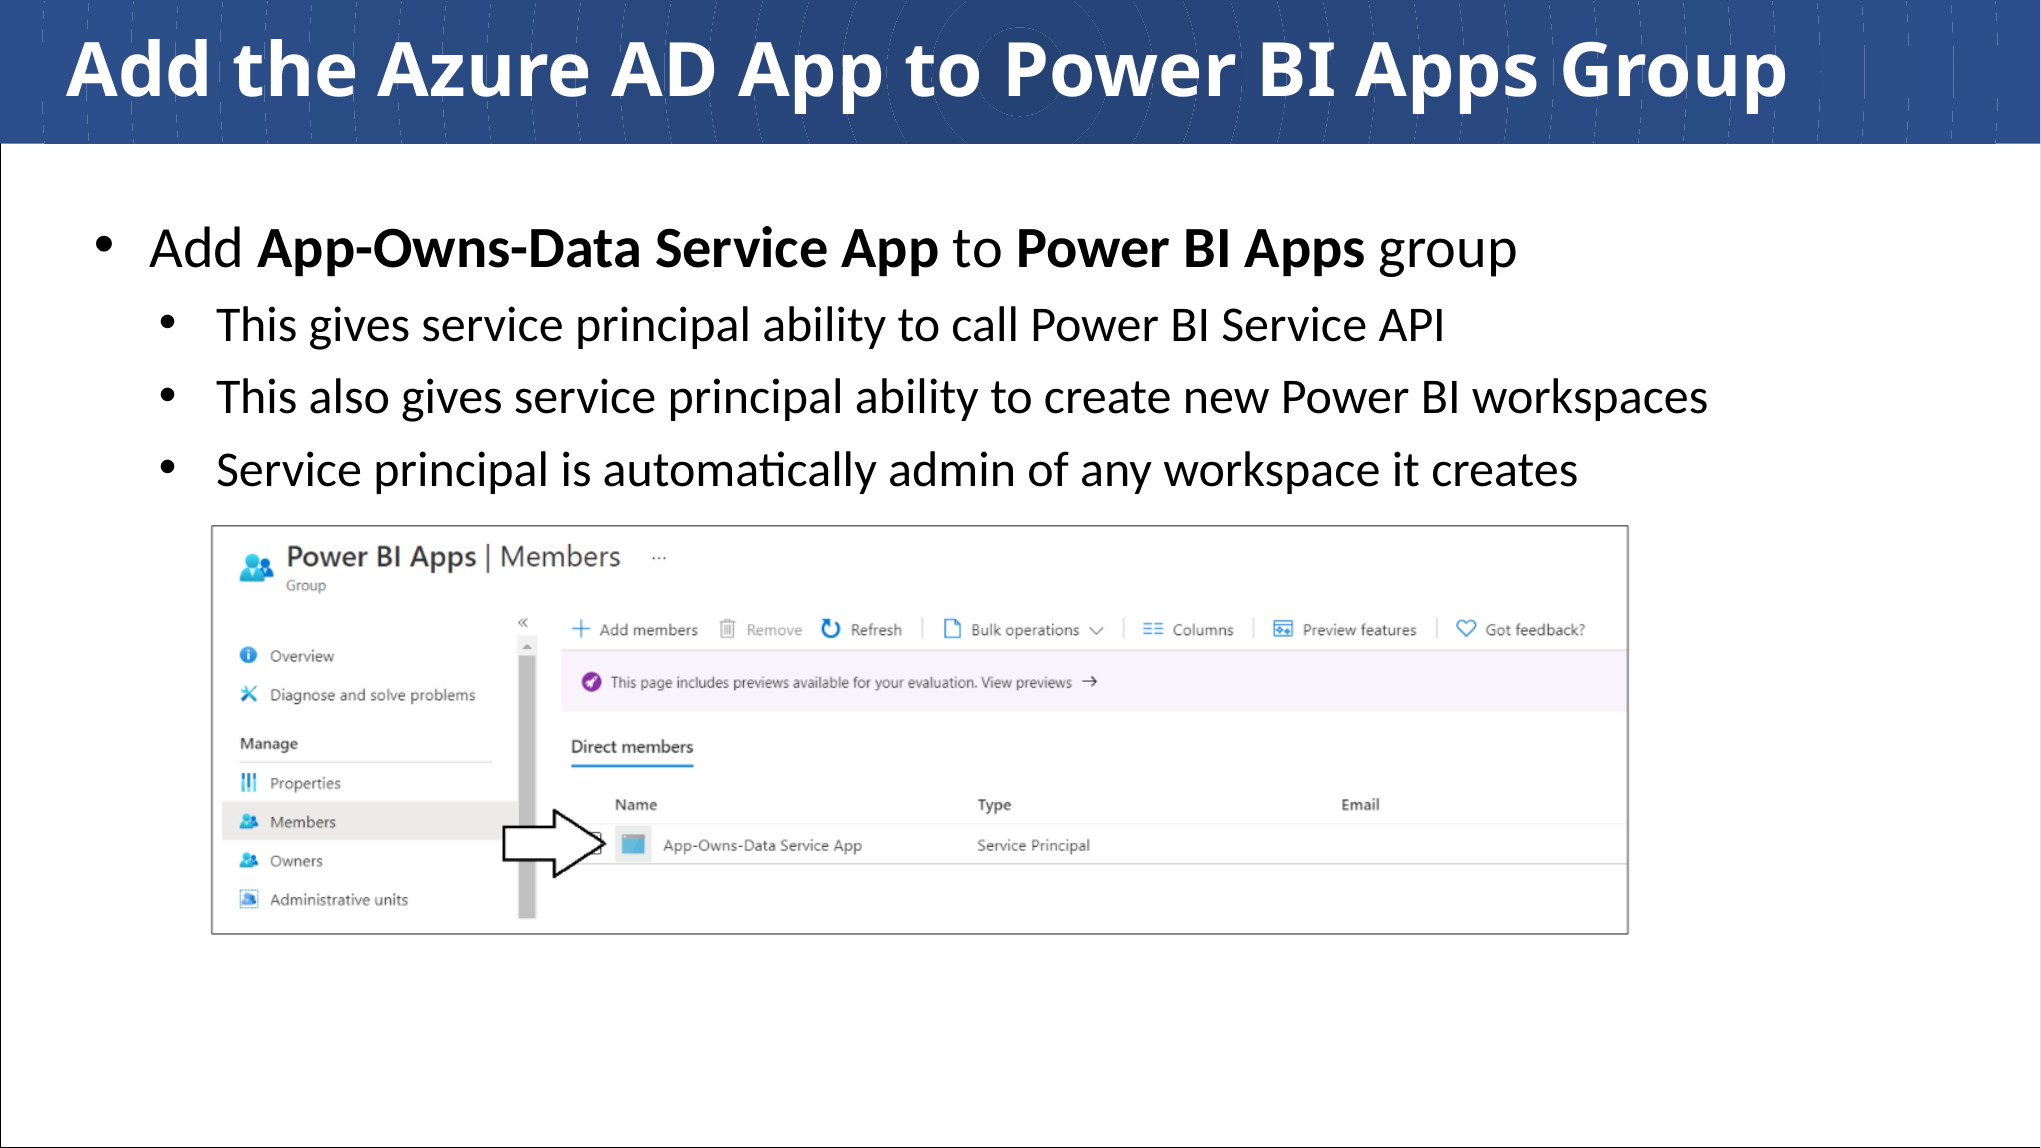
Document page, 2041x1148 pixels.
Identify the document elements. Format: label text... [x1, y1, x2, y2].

list Add App-Owns-Data Service App to Power BI Apps group This gives service principal ability to call Power BI Service API This also gives service principal ability to create new Power BI workspaces Service principal is automatically admin of any workspace it creates [79, 201, 1988, 565]
picture [201, 514, 1643, 946]
title Add the Azure AD App to Power BI Apps Group [51, 31, 1988, 113]
